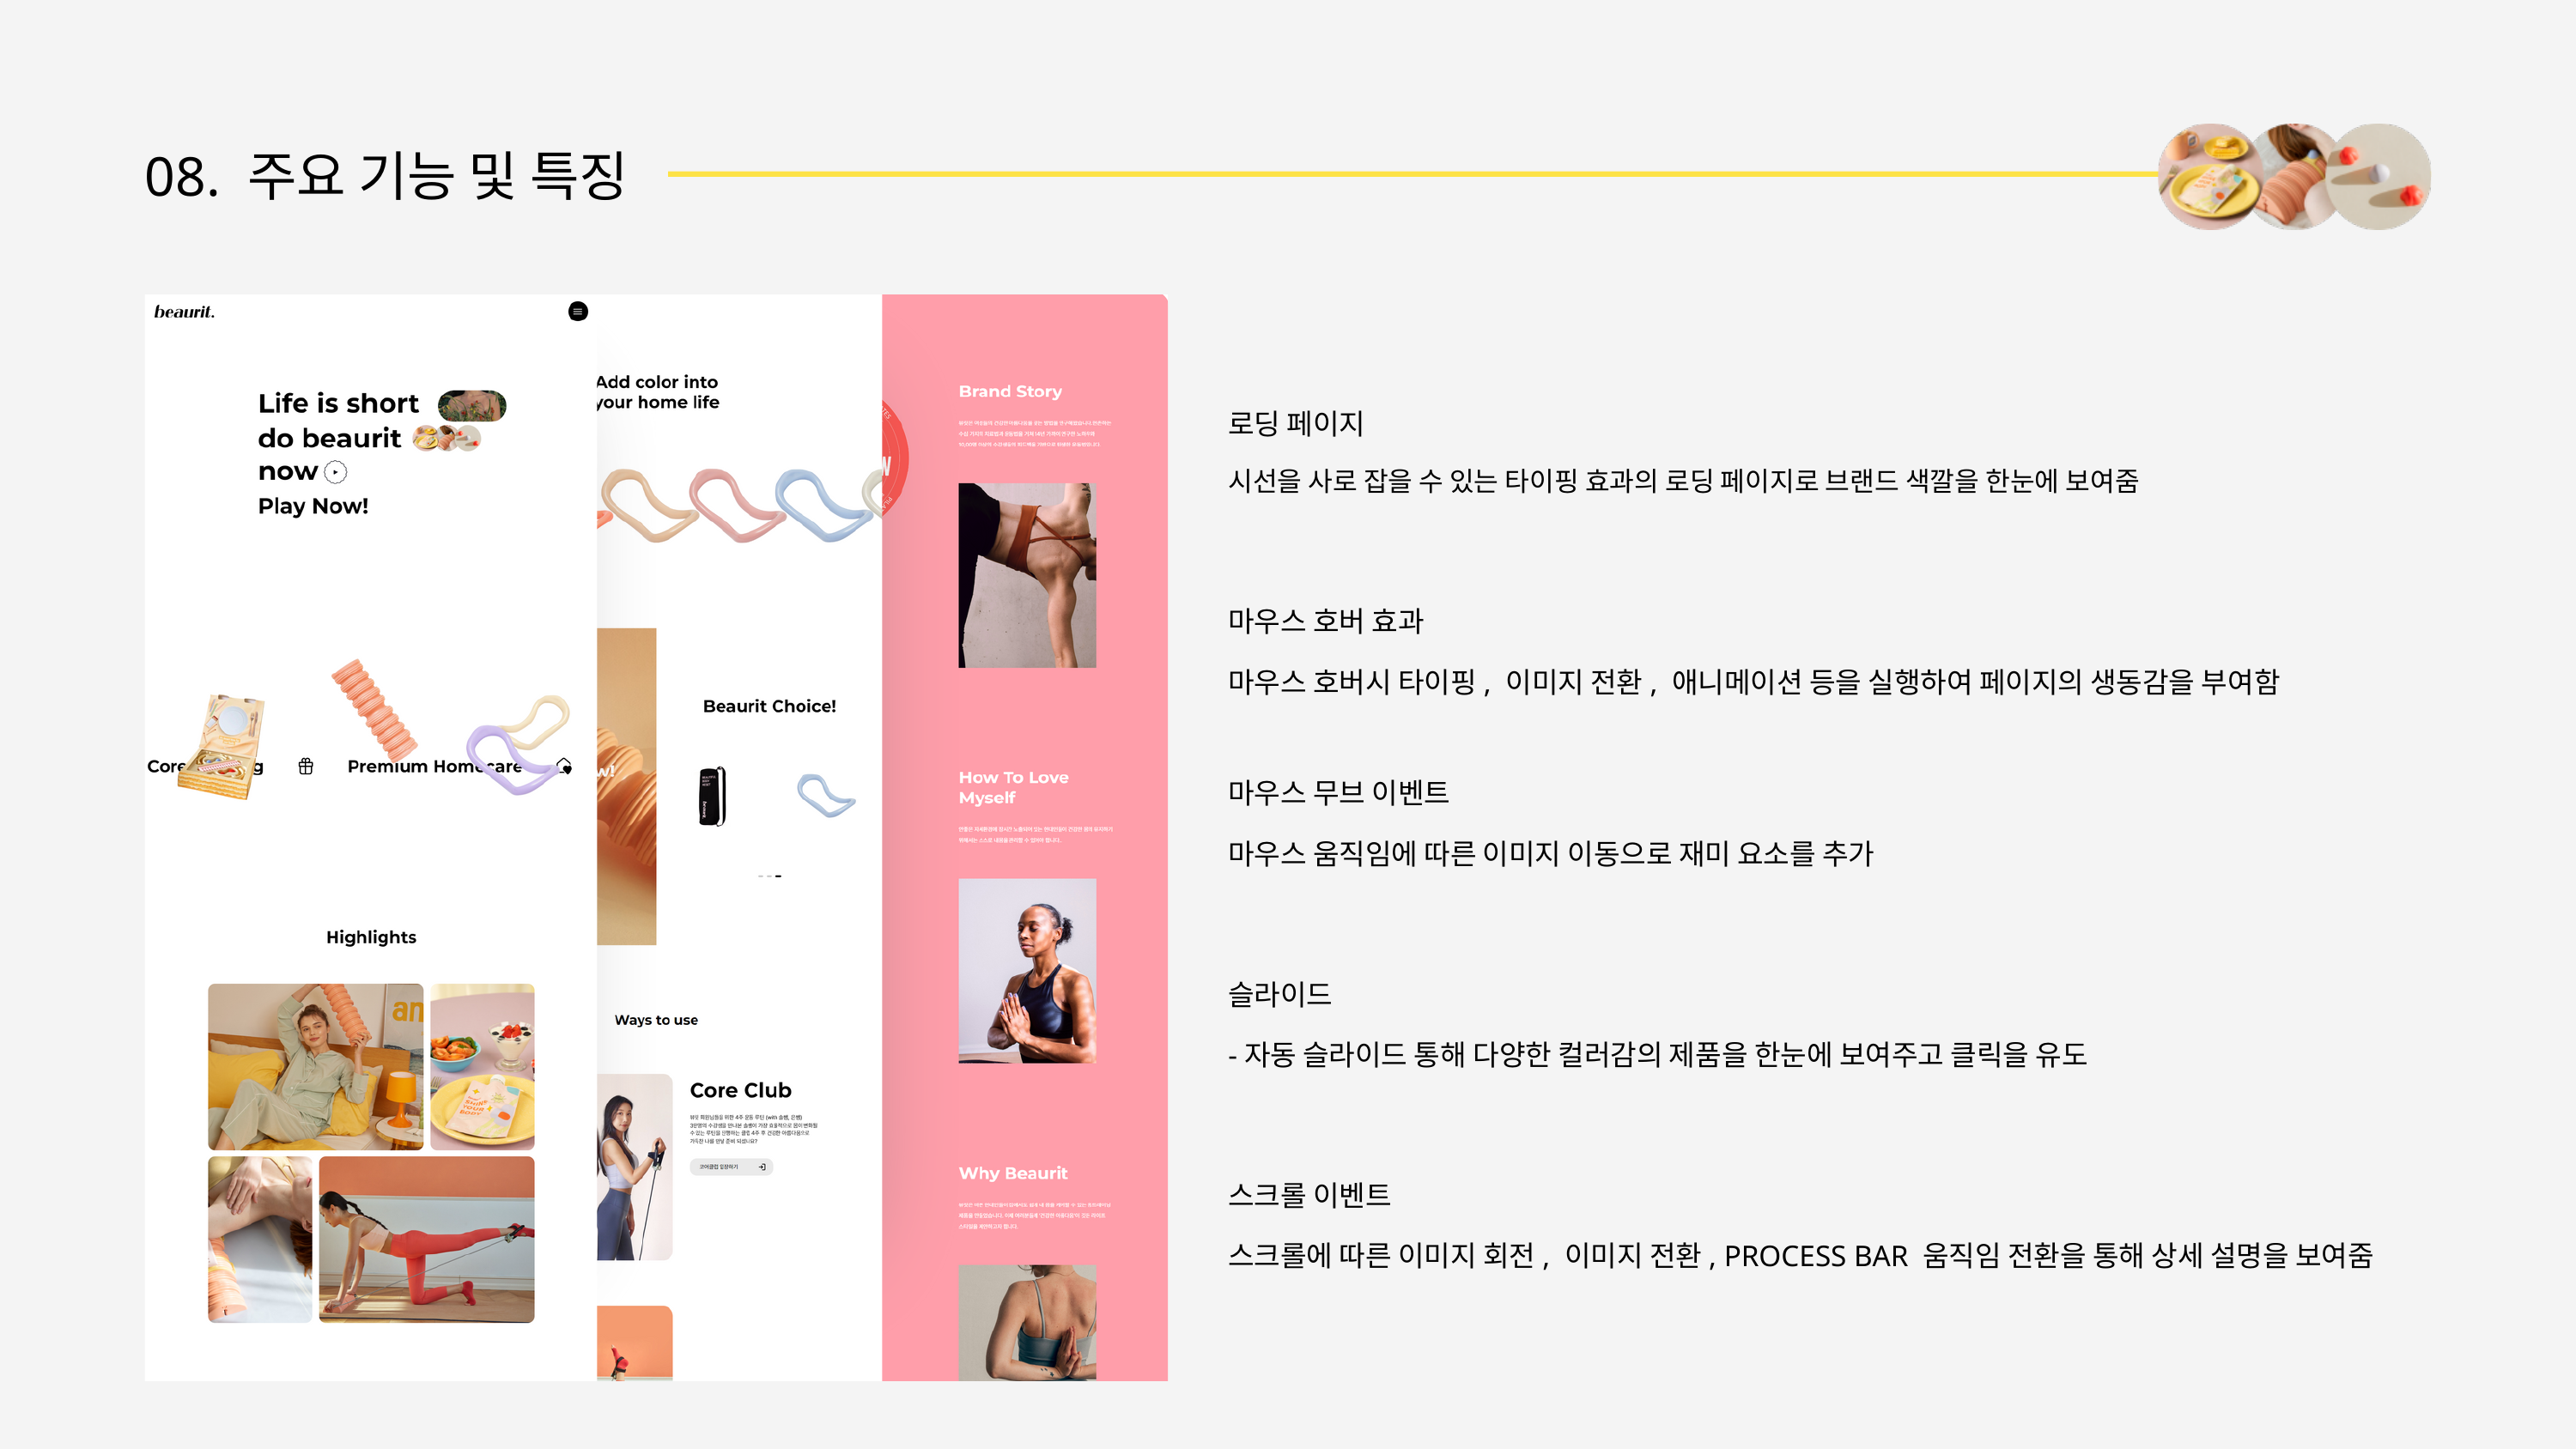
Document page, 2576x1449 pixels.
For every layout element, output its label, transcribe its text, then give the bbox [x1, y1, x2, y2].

text_box [959, 294, 1169, 1381]
text_box [598, 294, 657, 1381]
text_box [144, 294, 598, 1381]
text_box [2158, 124, 2432, 230]
text_box 마우스 호버 효과 마우스 호버시 타이핑, 이미지 전환, 애니메이션 등을 실행하여 페이지의 생동감을 부여함 [1228, 607, 2321, 699]
text_box 마우스 무브 이벤트 마우스 움직임에 따른 이미지 이동으로 재미 요소를 추가 [1228, 779, 2321, 870]
text_box 스크롤 이벤트 스크롤에 따른 이미지 회전, 이미지 전환, PROCESS BAR 움직임 전환을 통해 상세 설명을 보여줌 [1228, 1181, 2551, 1273]
text_box 슬라이드 -자동 슬라이드 통해 다양한 컬러감의 제품을 한눈에 보여주고 클릭을 유도 [1228, 980, 2321, 1072]
text_box 로딩 페이지 시선을 사로 잡을 수 있는 타이핑 효과의 로딩 페이지로 브랜드 색깔을 한눈에 보여줌 [1228, 409, 2207, 498]
text_box 08. 주요 기능 및 특징 [144, 149, 973, 208]
text_box [883, 294, 959, 1381]
text_box [657, 294, 883, 1381]
